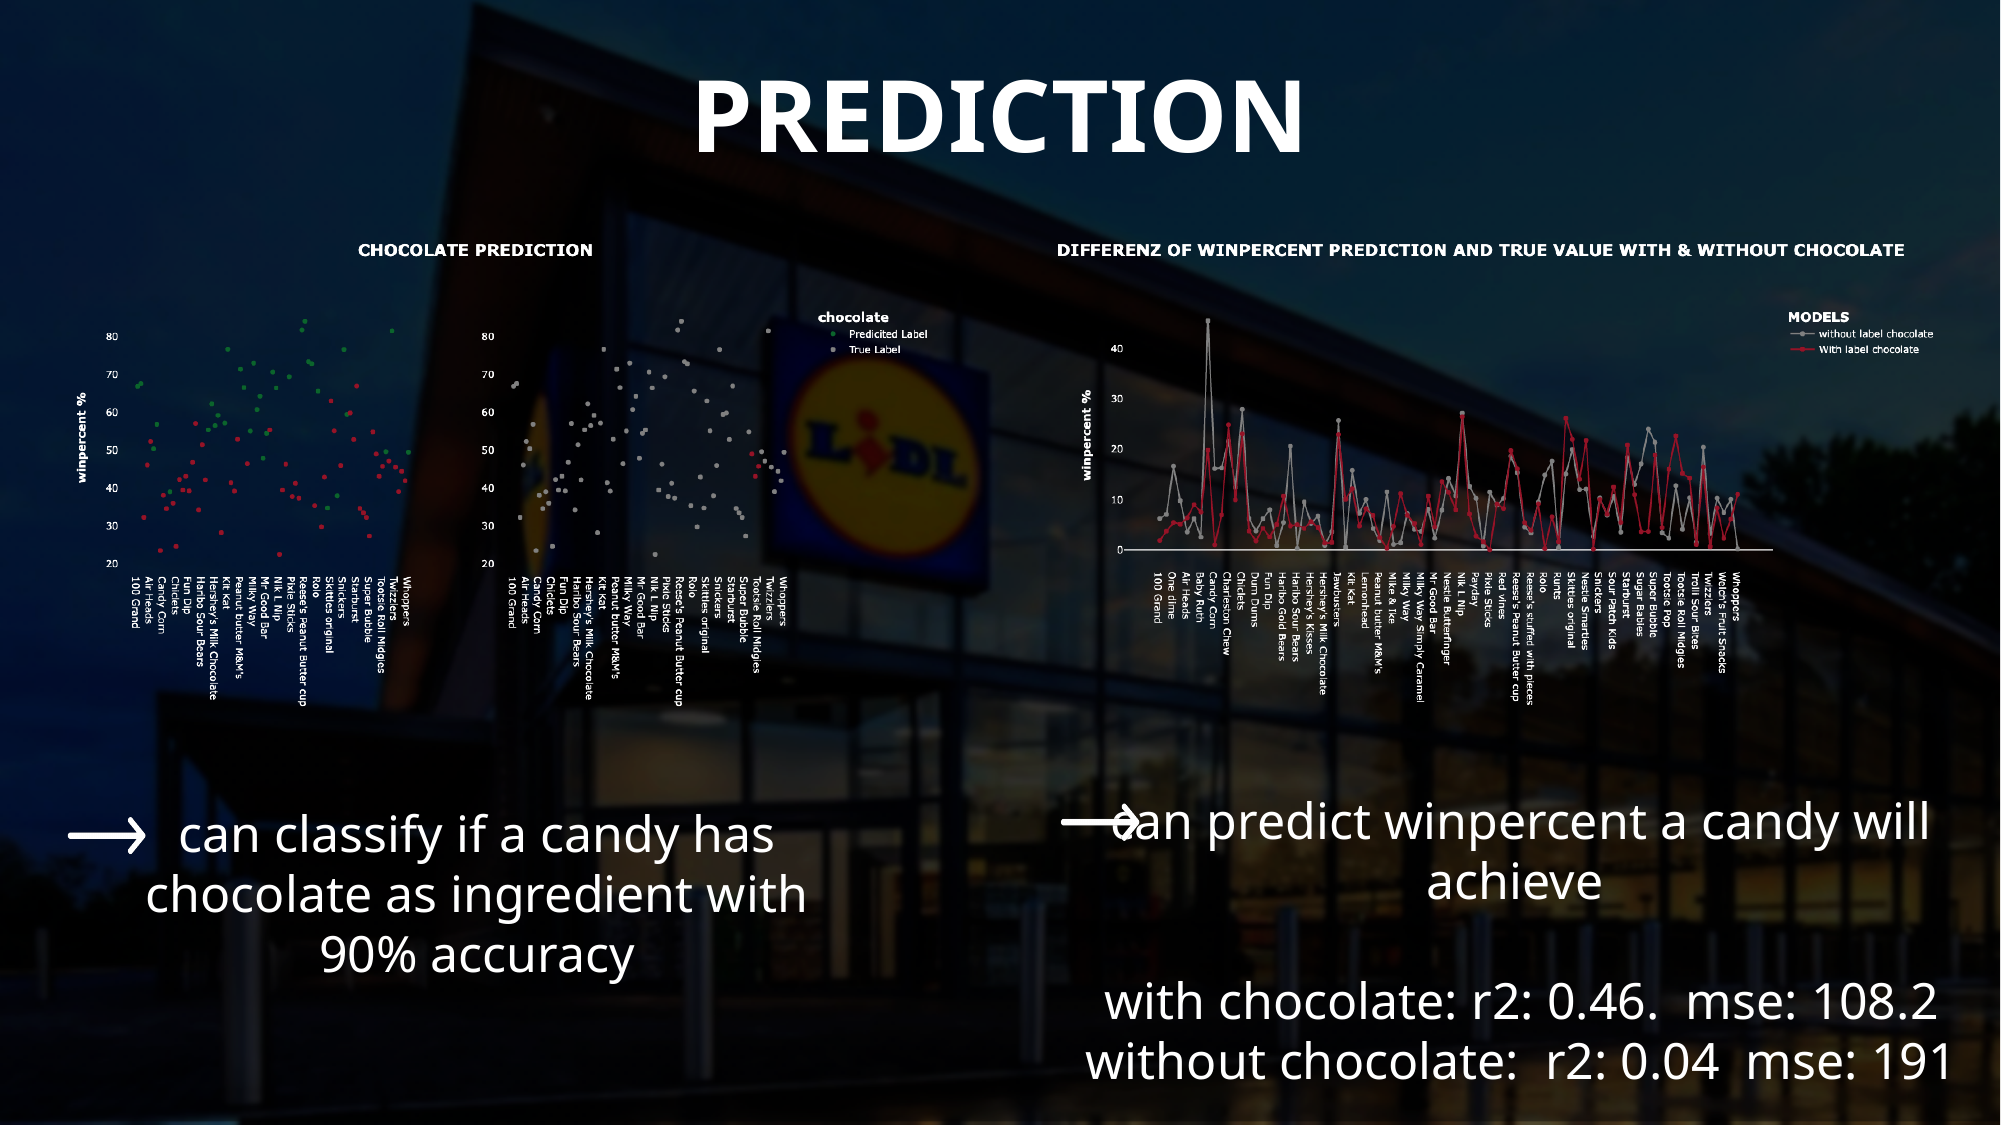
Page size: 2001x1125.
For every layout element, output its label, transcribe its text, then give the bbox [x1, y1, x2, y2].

text_box can predict winpercent a candy will achieve with chocolate: r2: 0.46. mse: 108.2 without chocolate: r2: 0.04 mse: 191 [1058, 782, 1985, 1097]
picture [53, 222, 942, 716]
picture [1058, 222, 1947, 715]
picture [64, 783, 149, 888]
text_box can classify if a candy has chocolate as ingredient with 90% accuracy [122, 794, 833, 990]
picture [1057, 769, 1143, 875]
text_box PREDICTION [646, 45, 1354, 180]
text_box [0, 0, 2000, 1125]
